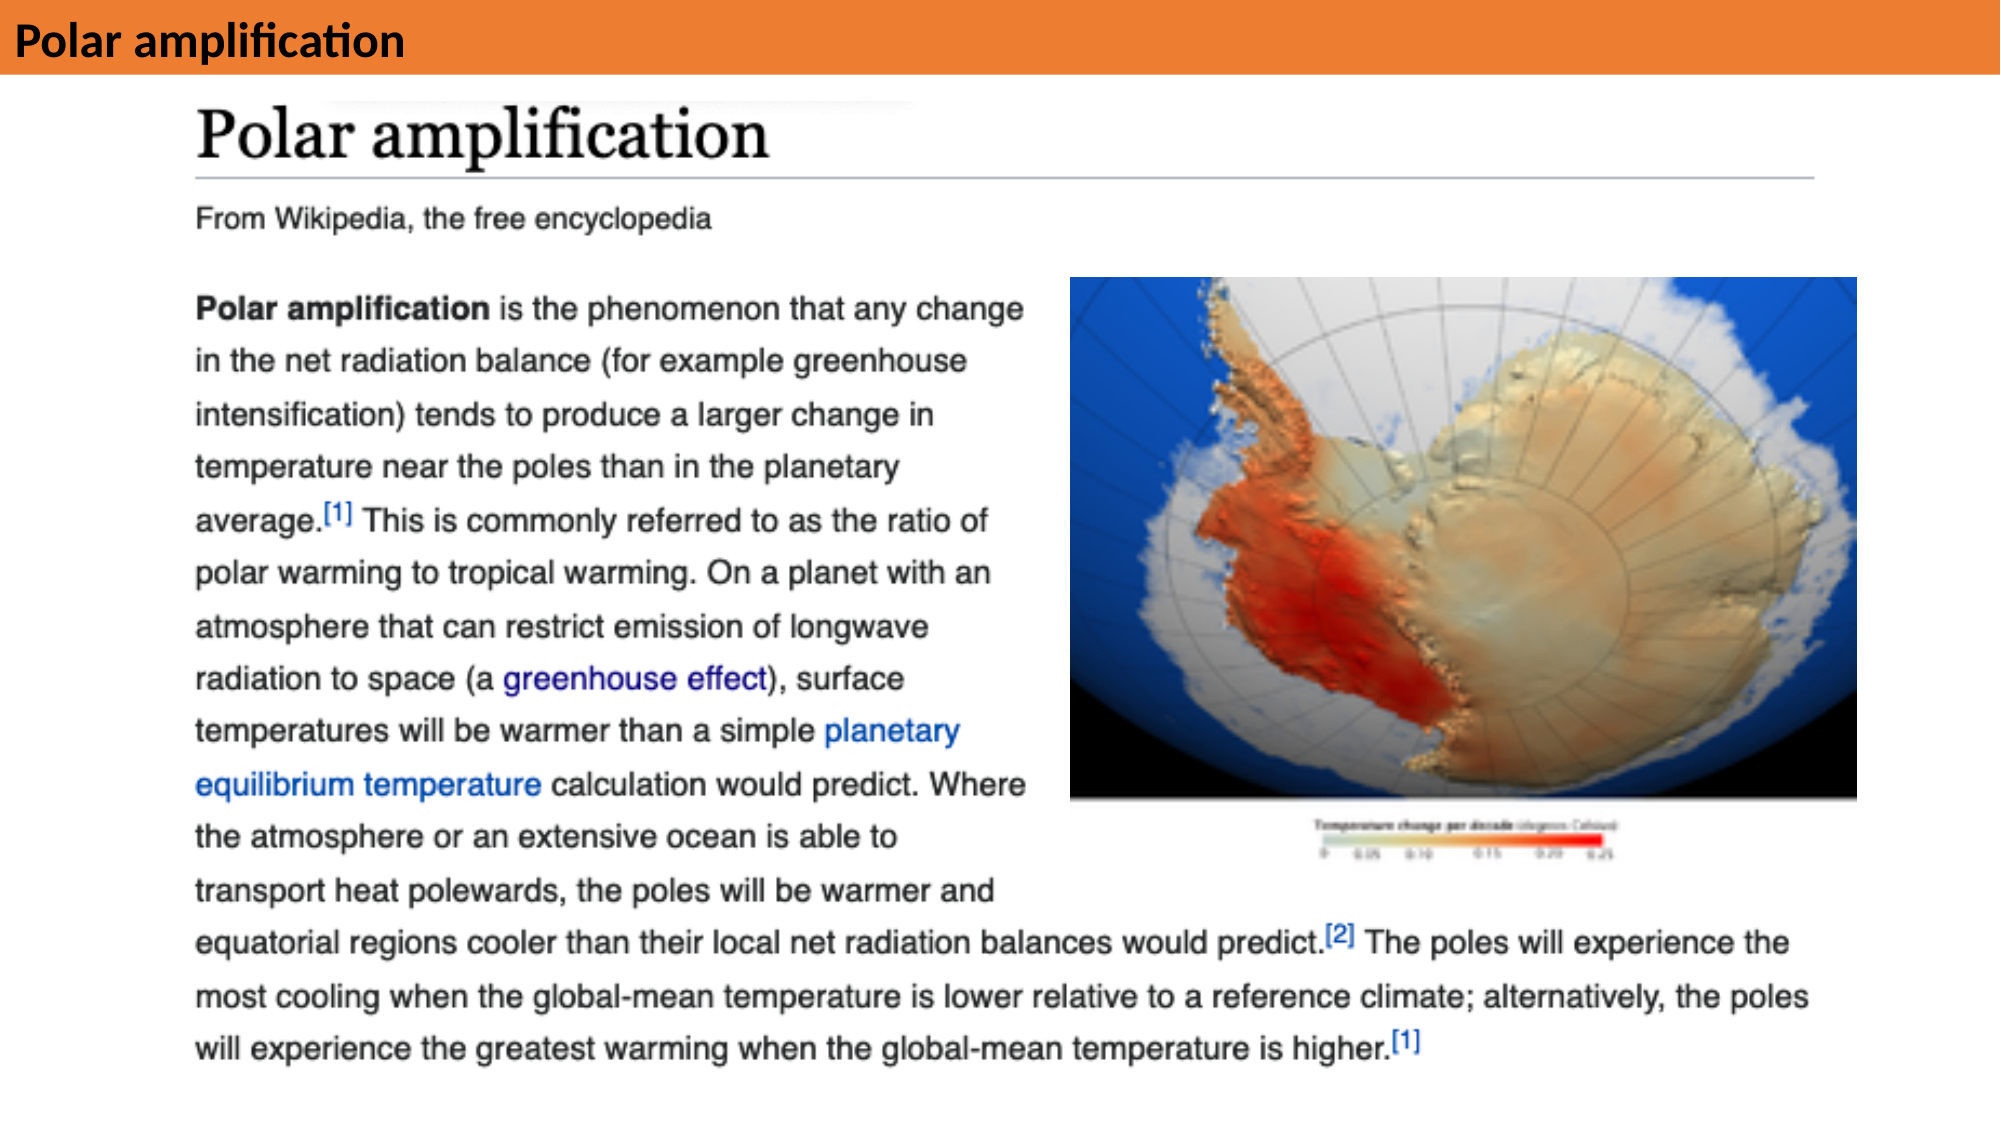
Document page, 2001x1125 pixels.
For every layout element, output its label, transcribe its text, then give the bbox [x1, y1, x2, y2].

picture [172, 101, 1857, 1086]
text_box Polar amplification [0, 0, 2000, 75]
